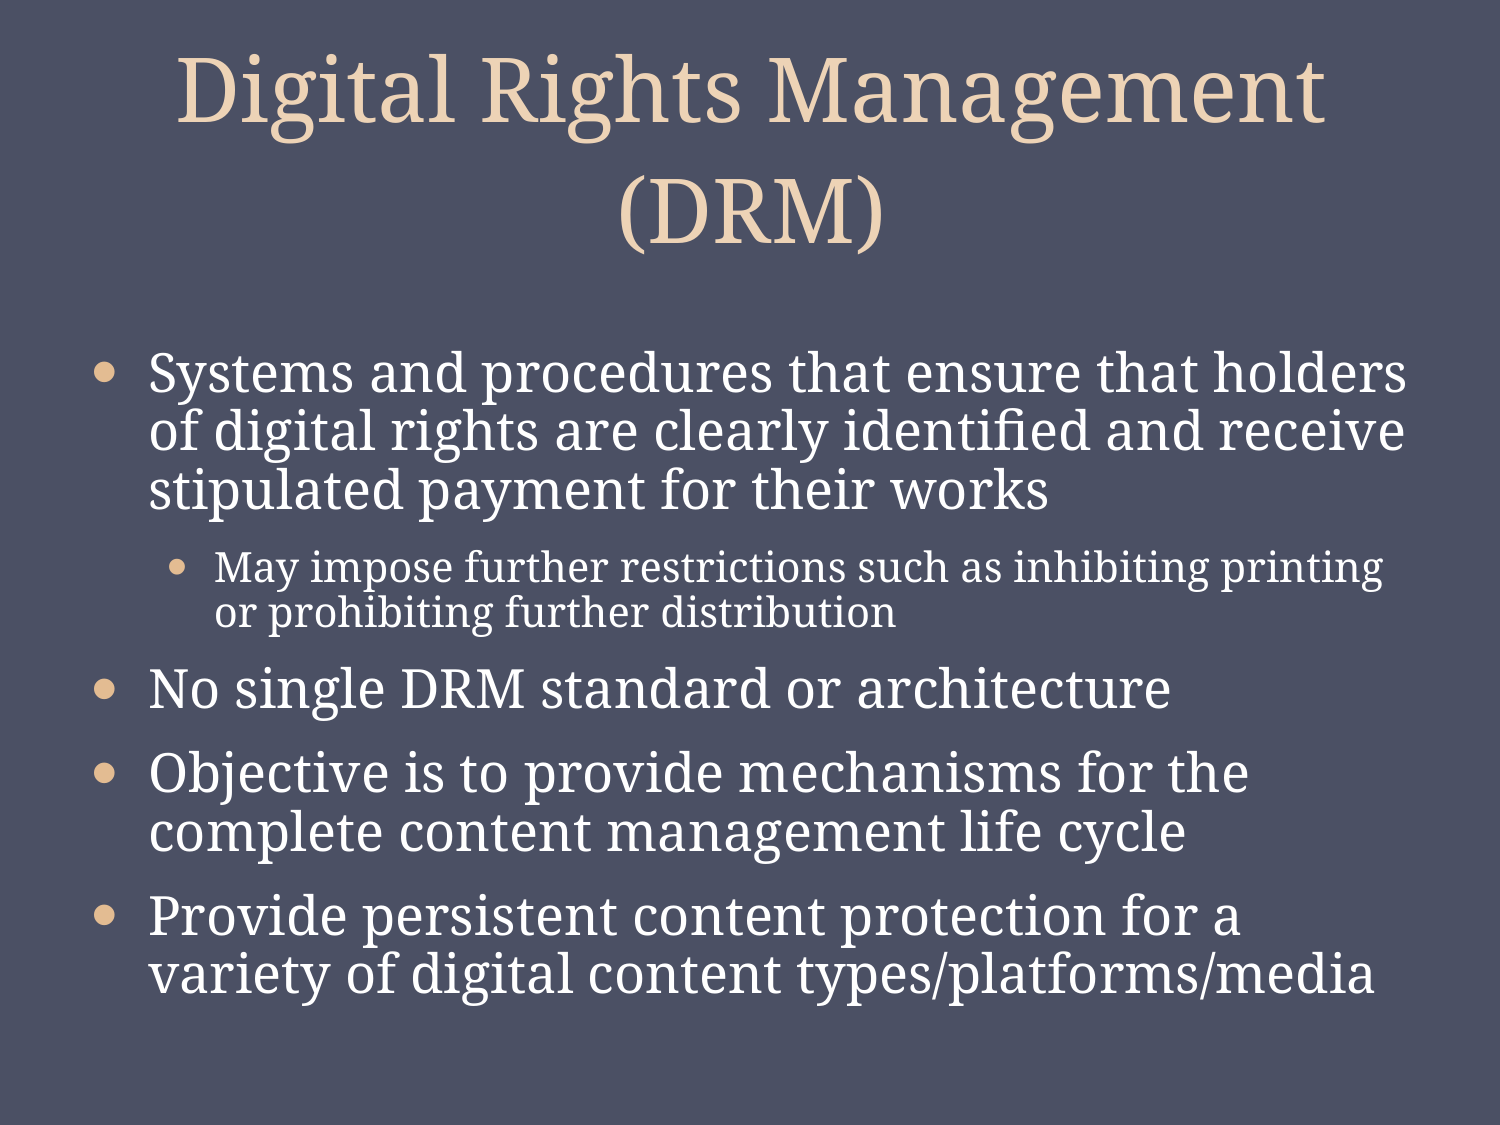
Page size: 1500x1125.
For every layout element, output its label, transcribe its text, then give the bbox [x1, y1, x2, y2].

title Digital Rights Management (DRM) [76, 19, 1427, 269]
list Systems and procedures that ensure that holders of digital rights are clearly identified and receive stipulated payment for their works May impose further restrictions such as inhibiting printing or prohibiting further distribution No single DRM standard or architecture Objective is to provide mechanisms for the complete content management life cycle Provide persistent content protection for a variety of digital content types/platforms/media [76, 338, 1449, 1108]
